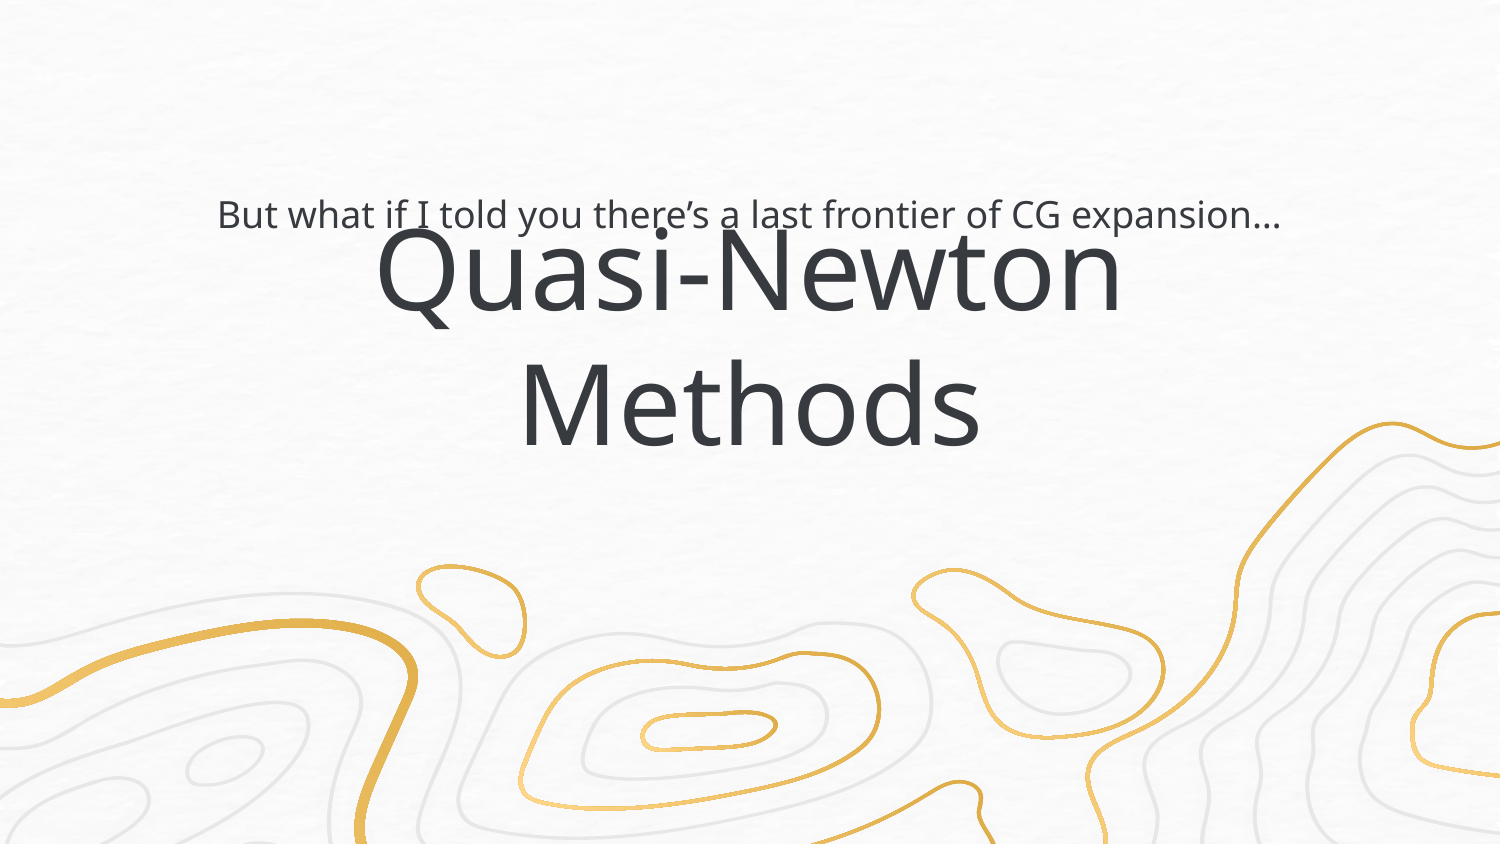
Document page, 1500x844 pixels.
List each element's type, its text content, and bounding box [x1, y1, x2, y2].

subtitle But what if I told you there’s a last frontier of CG expansion… [115, 179, 1385, 247]
title Quasi-Newton Methods [115, 247, 1385, 420]
